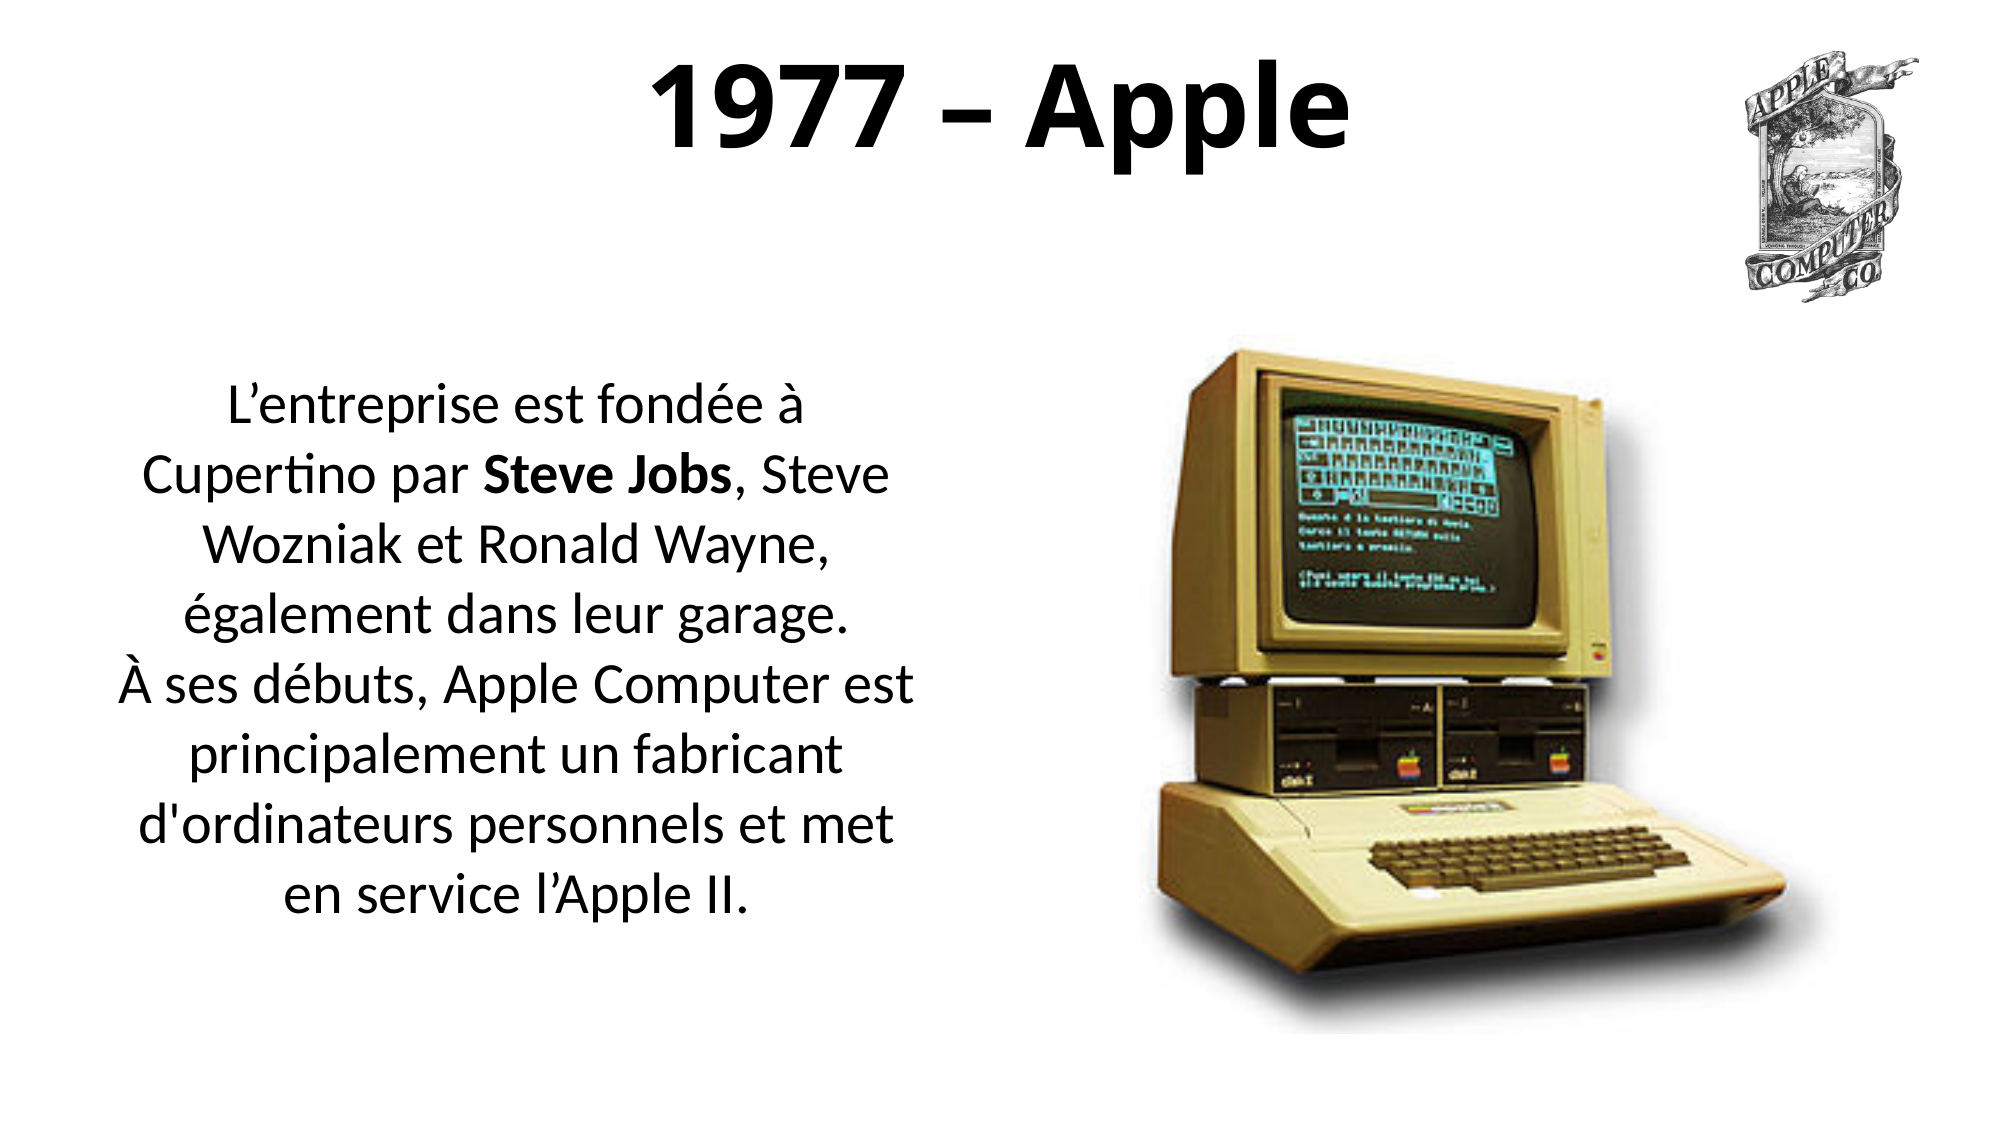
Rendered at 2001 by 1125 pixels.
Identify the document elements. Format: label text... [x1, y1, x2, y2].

picture [1139, 334, 1844, 1034]
title 1977 – Apple [66, 40, 1934, 180]
text_box L’entreprise est fondée à Cupertino par Steve Jobs, Steve Wozniak et Ronald Wayne, également dans leur garage. À ses débuts, Apple Computer est principalement un fabricant d'ordinateurs personnels et met en service l’Apple II. [93, 358, 940, 1003]
picture [1745, 51, 1919, 303]
